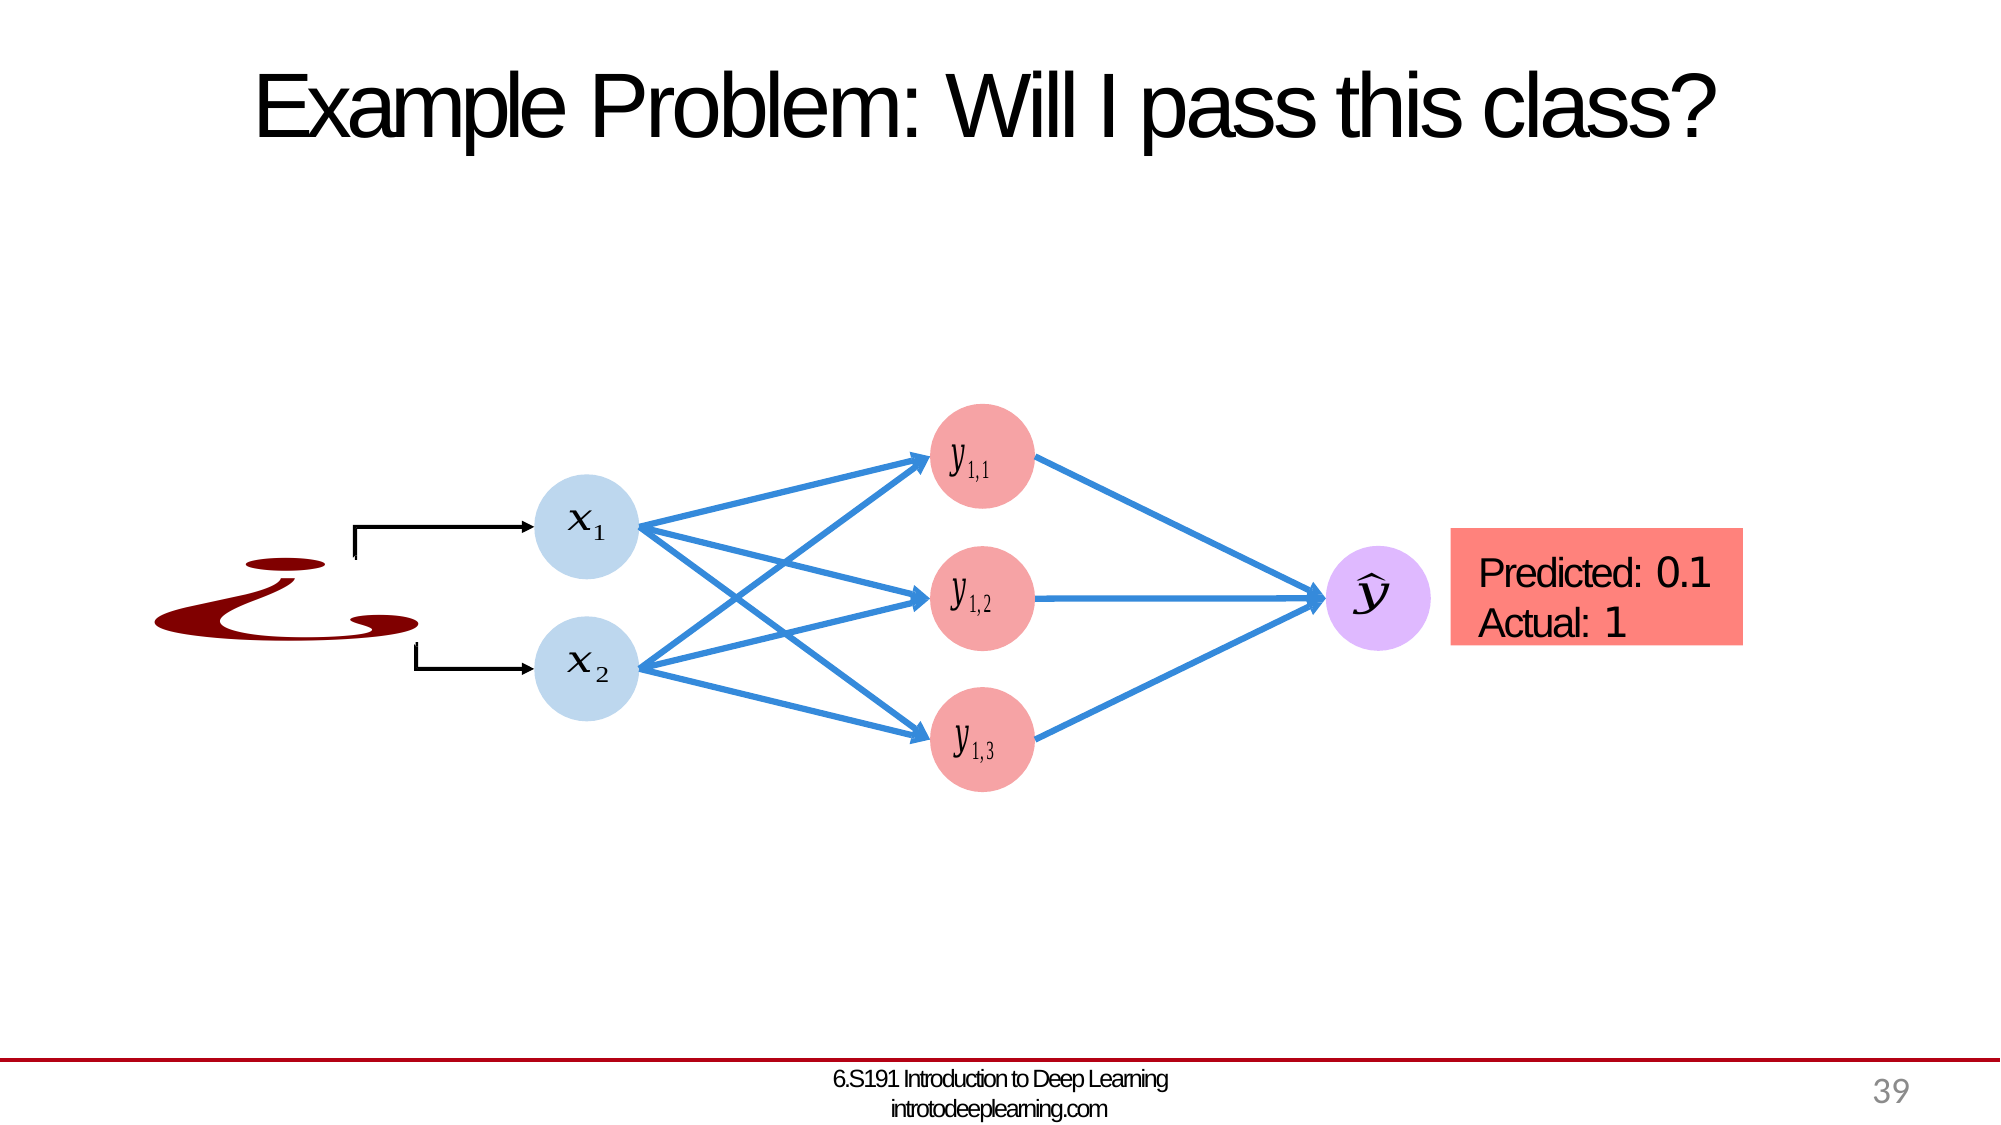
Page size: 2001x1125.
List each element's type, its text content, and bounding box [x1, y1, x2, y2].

text_box [637, 527, 736, 598]
text_box [930, 687, 1035, 793]
text_box [736, 598, 930, 738]
text_box [648, 527, 783, 564]
text_box [1033, 453, 1325, 597]
text_box [637, 456, 931, 672]
title Example Problem: Will I pass this class? [249, 44, 1736, 235]
text_box [930, 403, 1035, 509]
text_box [649, 632, 784, 669]
text_box Predicted: 0.1 Actual: 1 [1450, 528, 1743, 646]
text_box [786, 599, 930, 635]
slide_number 6.S191 Introduction to Deep Learning introtodeeplearning.com [810, 1062, 1190, 1125]
slide_number 39 [1449, 1065, 1910, 1122]
text_box [534, 474, 639, 580]
text_box [638, 667, 931, 745]
text_box [786, 561, 930, 604]
text_box [1325, 545, 1431, 651]
text_box [930, 546, 1035, 652]
text_box [638, 451, 929, 530]
text_box [1035, 589, 1326, 608]
text_box [414, 642, 535, 676]
text_box [534, 616, 639, 722]
text_box [352, 520, 535, 560]
text_box [1033, 599, 1326, 743]
